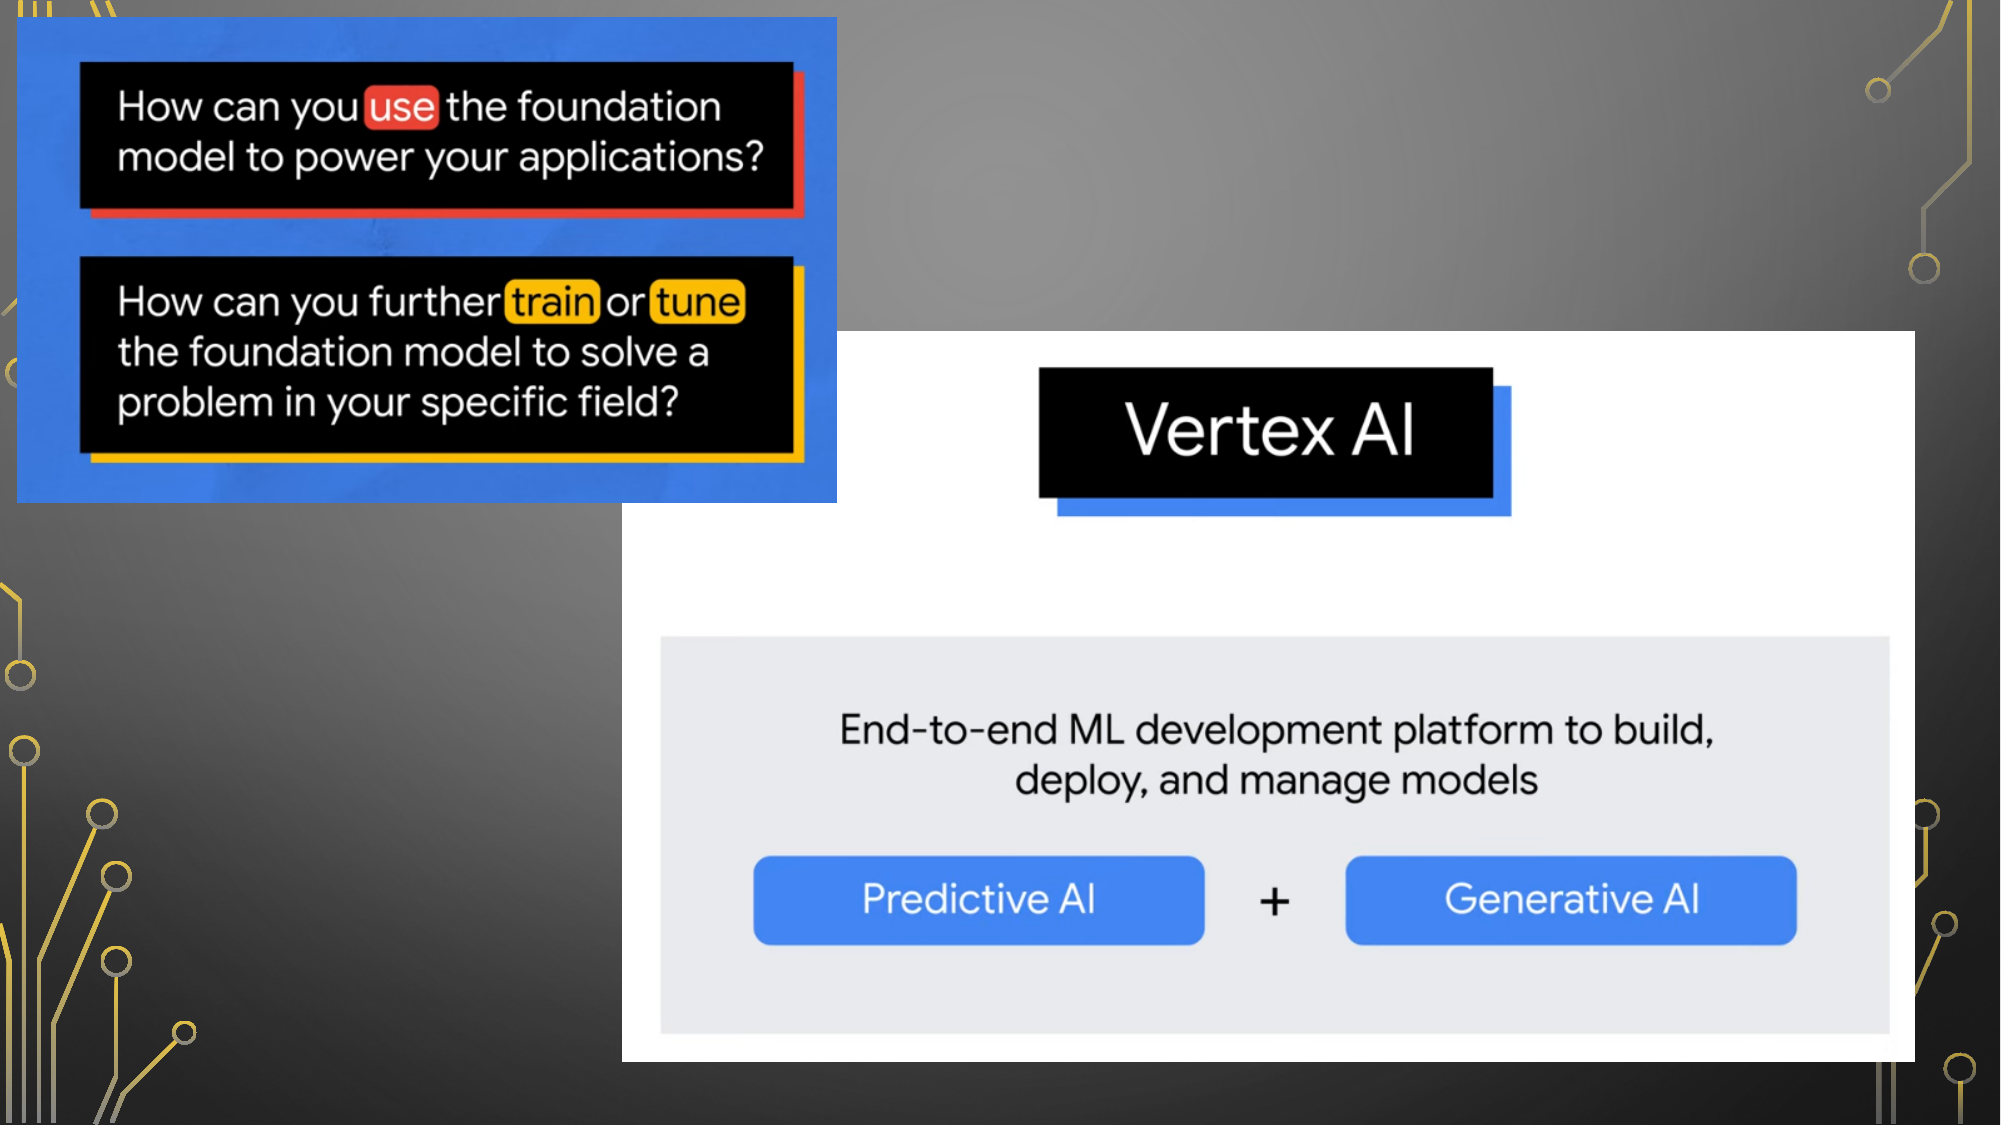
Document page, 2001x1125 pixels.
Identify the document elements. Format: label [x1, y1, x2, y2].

picture [17, 17, 1915, 1062]
